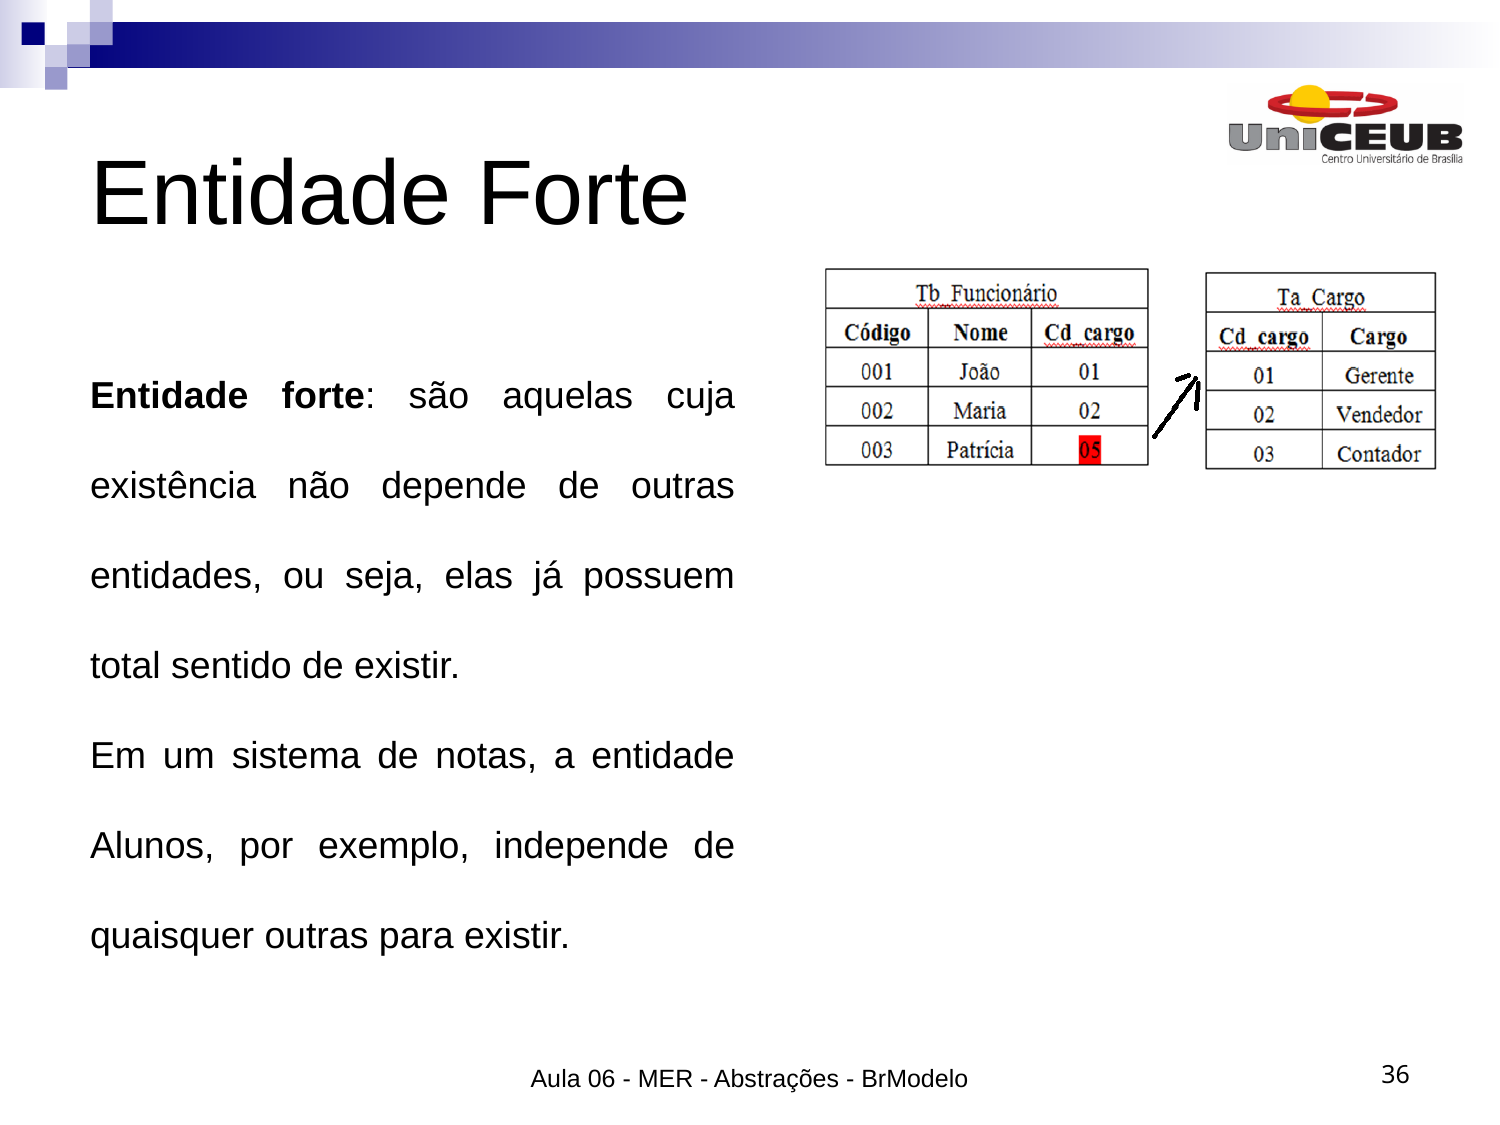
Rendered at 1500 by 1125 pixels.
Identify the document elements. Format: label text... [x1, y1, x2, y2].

footer Aula 06 - MER - Abstrações - BrModelo [512, 1025, 988, 1100]
title Entidade Forte [75, 75, 1425, 300]
text_box ‹#› [1074, 1024, 1425, 1100]
picture [1227, 83, 1464, 165]
text_box Entidade forte: são aquelas cuja existência não depende de outras entidades, ou seja, elas já possuem total sentido de existir. Em um sistema de notas, a entidade Alunos, por exemplo, independe de quaisquer outras para existir. [74, 318, 750, 964]
picture [819, 256, 1445, 483]
